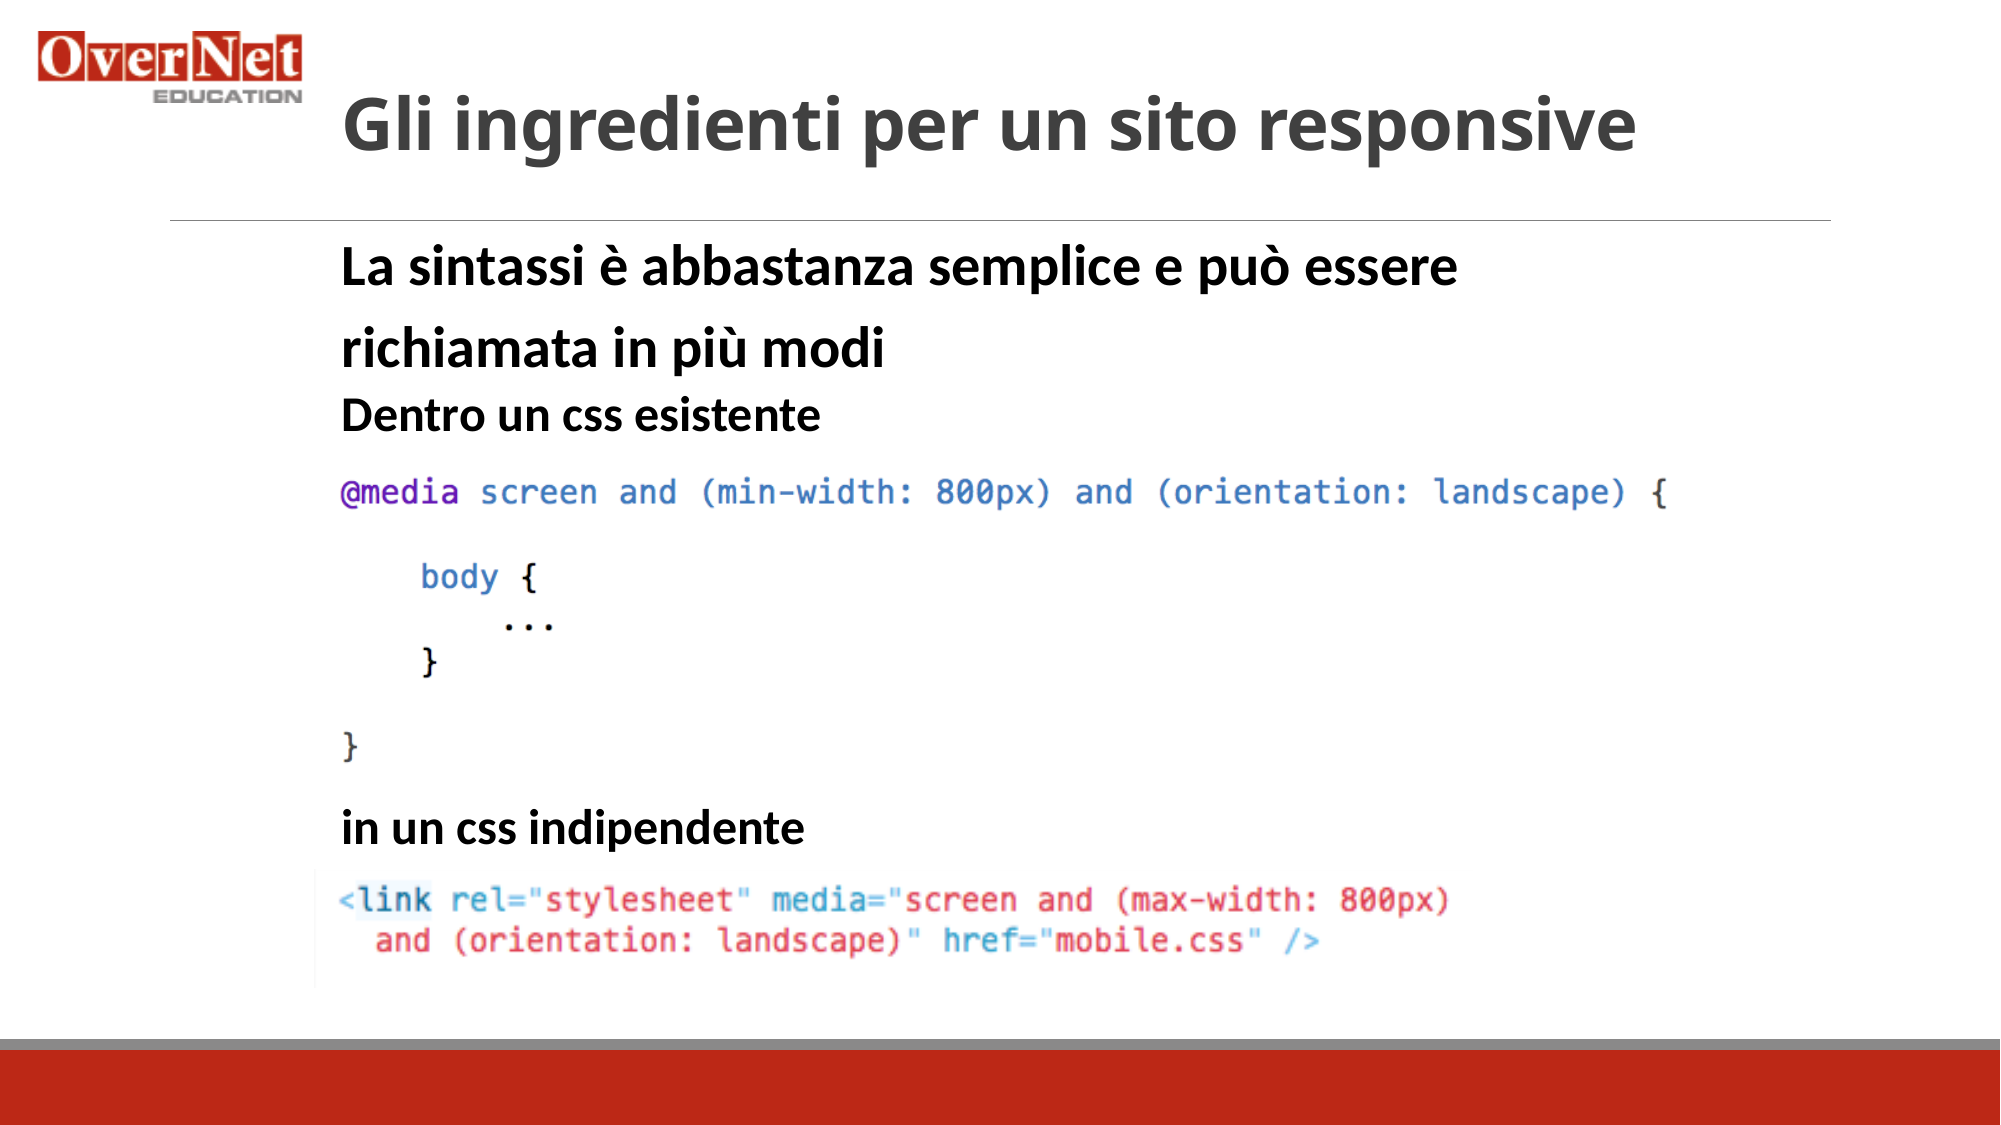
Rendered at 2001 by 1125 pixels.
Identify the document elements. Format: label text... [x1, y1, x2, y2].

picture [326, 443, 1710, 782]
picture [314, 869, 1473, 989]
text_box Dentro un css esistente [326, 373, 1711, 442]
title Gli ingredienti per un sito responsive [326, 79, 1677, 173]
text_box La sintassi è abbastanza semplice e può essere richiamata in più modi [326, 219, 1780, 397]
text_box in un css indipendente [326, 789, 1711, 894]
picture [35, 31, 304, 103]
